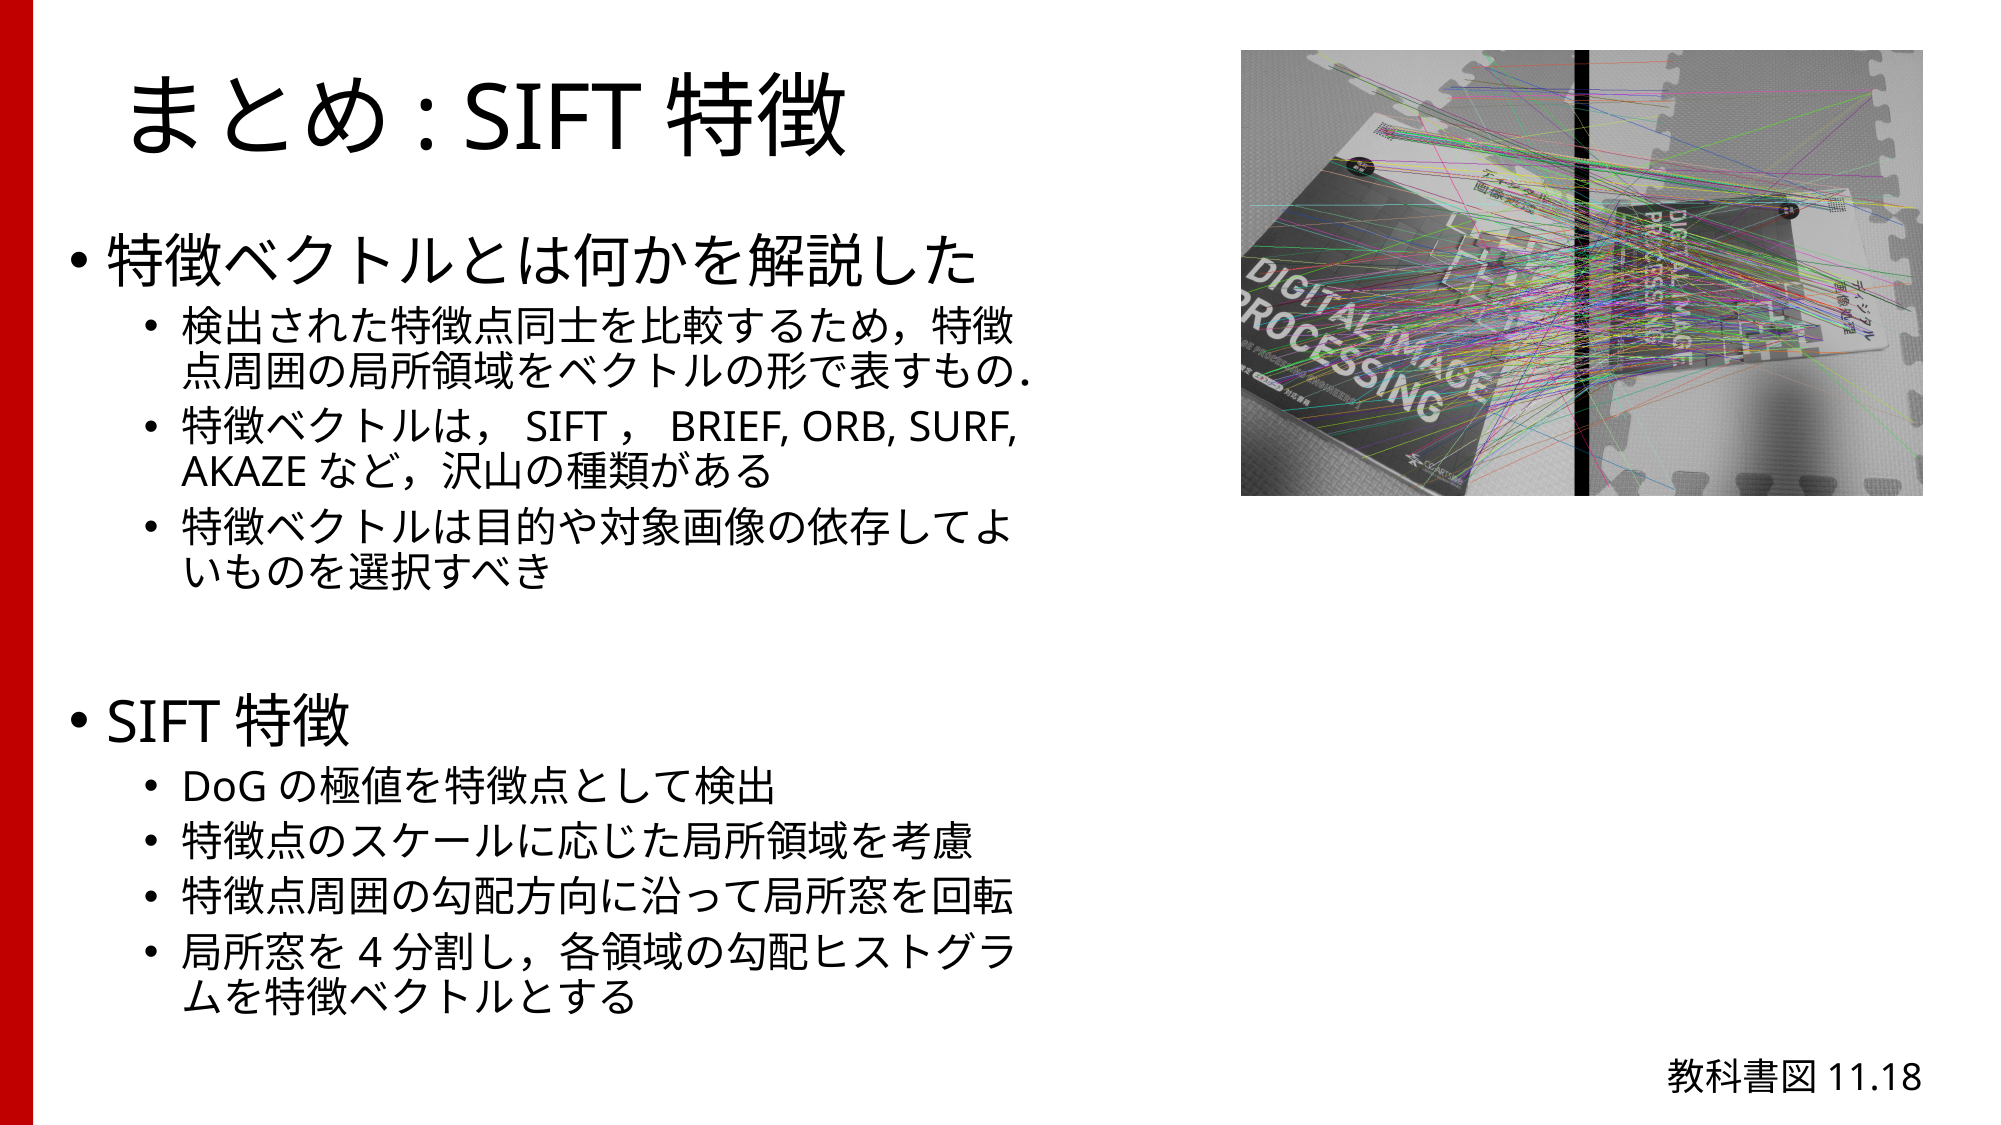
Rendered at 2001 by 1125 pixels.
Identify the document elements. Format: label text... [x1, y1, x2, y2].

list 特徴ベクトルとは何かを解説した 検出された特徴点同士を比較するため，特徴点周囲の局所領域をベクトルの形で表すもの． 特徴ベクトルは，SIFT，BRIEF, ORB, SURF, AKAZEなど，沢山の種類がある 特徴ベクトルは目的や対象画像の依存してよいものを選択すべき SIFT特徴 DoGの極値を特徴点として検出 特徴点のスケールに応じた局所領域を考慮 特徴点周囲の勾配方向に沿って局所窓を回転 局所窓を4分割し，各領域の勾配ヒストグラムを特徴ベクトルとする [53, 224, 1063, 1094]
title まとめ: SIFT特徴 [102, 59, 1241, 181]
picture [1241, 50, 1923, 496]
text_box 教科書図11.18 [1652, 1045, 1938, 1106]
